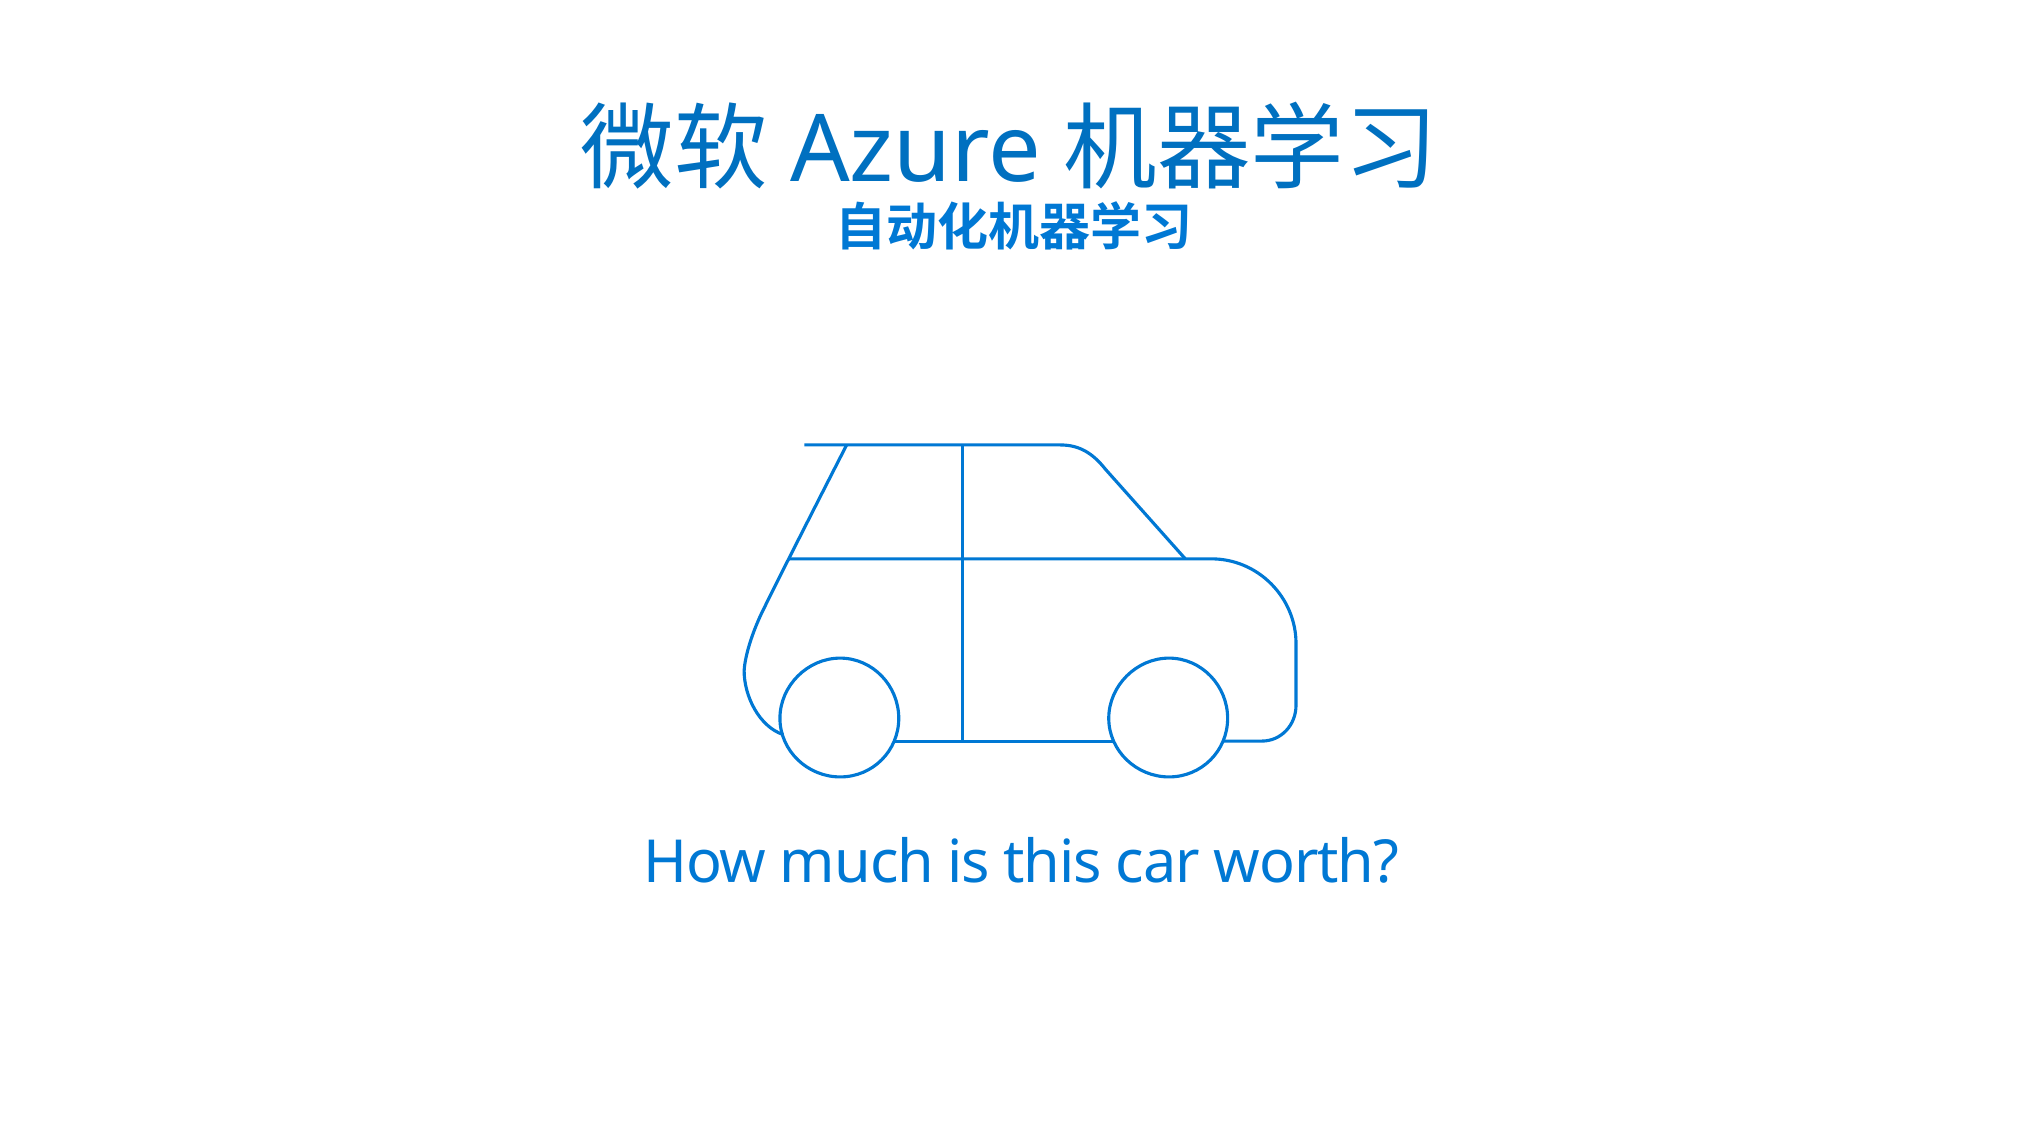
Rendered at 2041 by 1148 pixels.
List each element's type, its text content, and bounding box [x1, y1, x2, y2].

text_box [743, 444, 1297, 778]
title 微软Azure机器学习 自动化机器学习 [71, 73, 1969, 201]
text_box How much is this car worth? [445, 816, 1598, 911]
